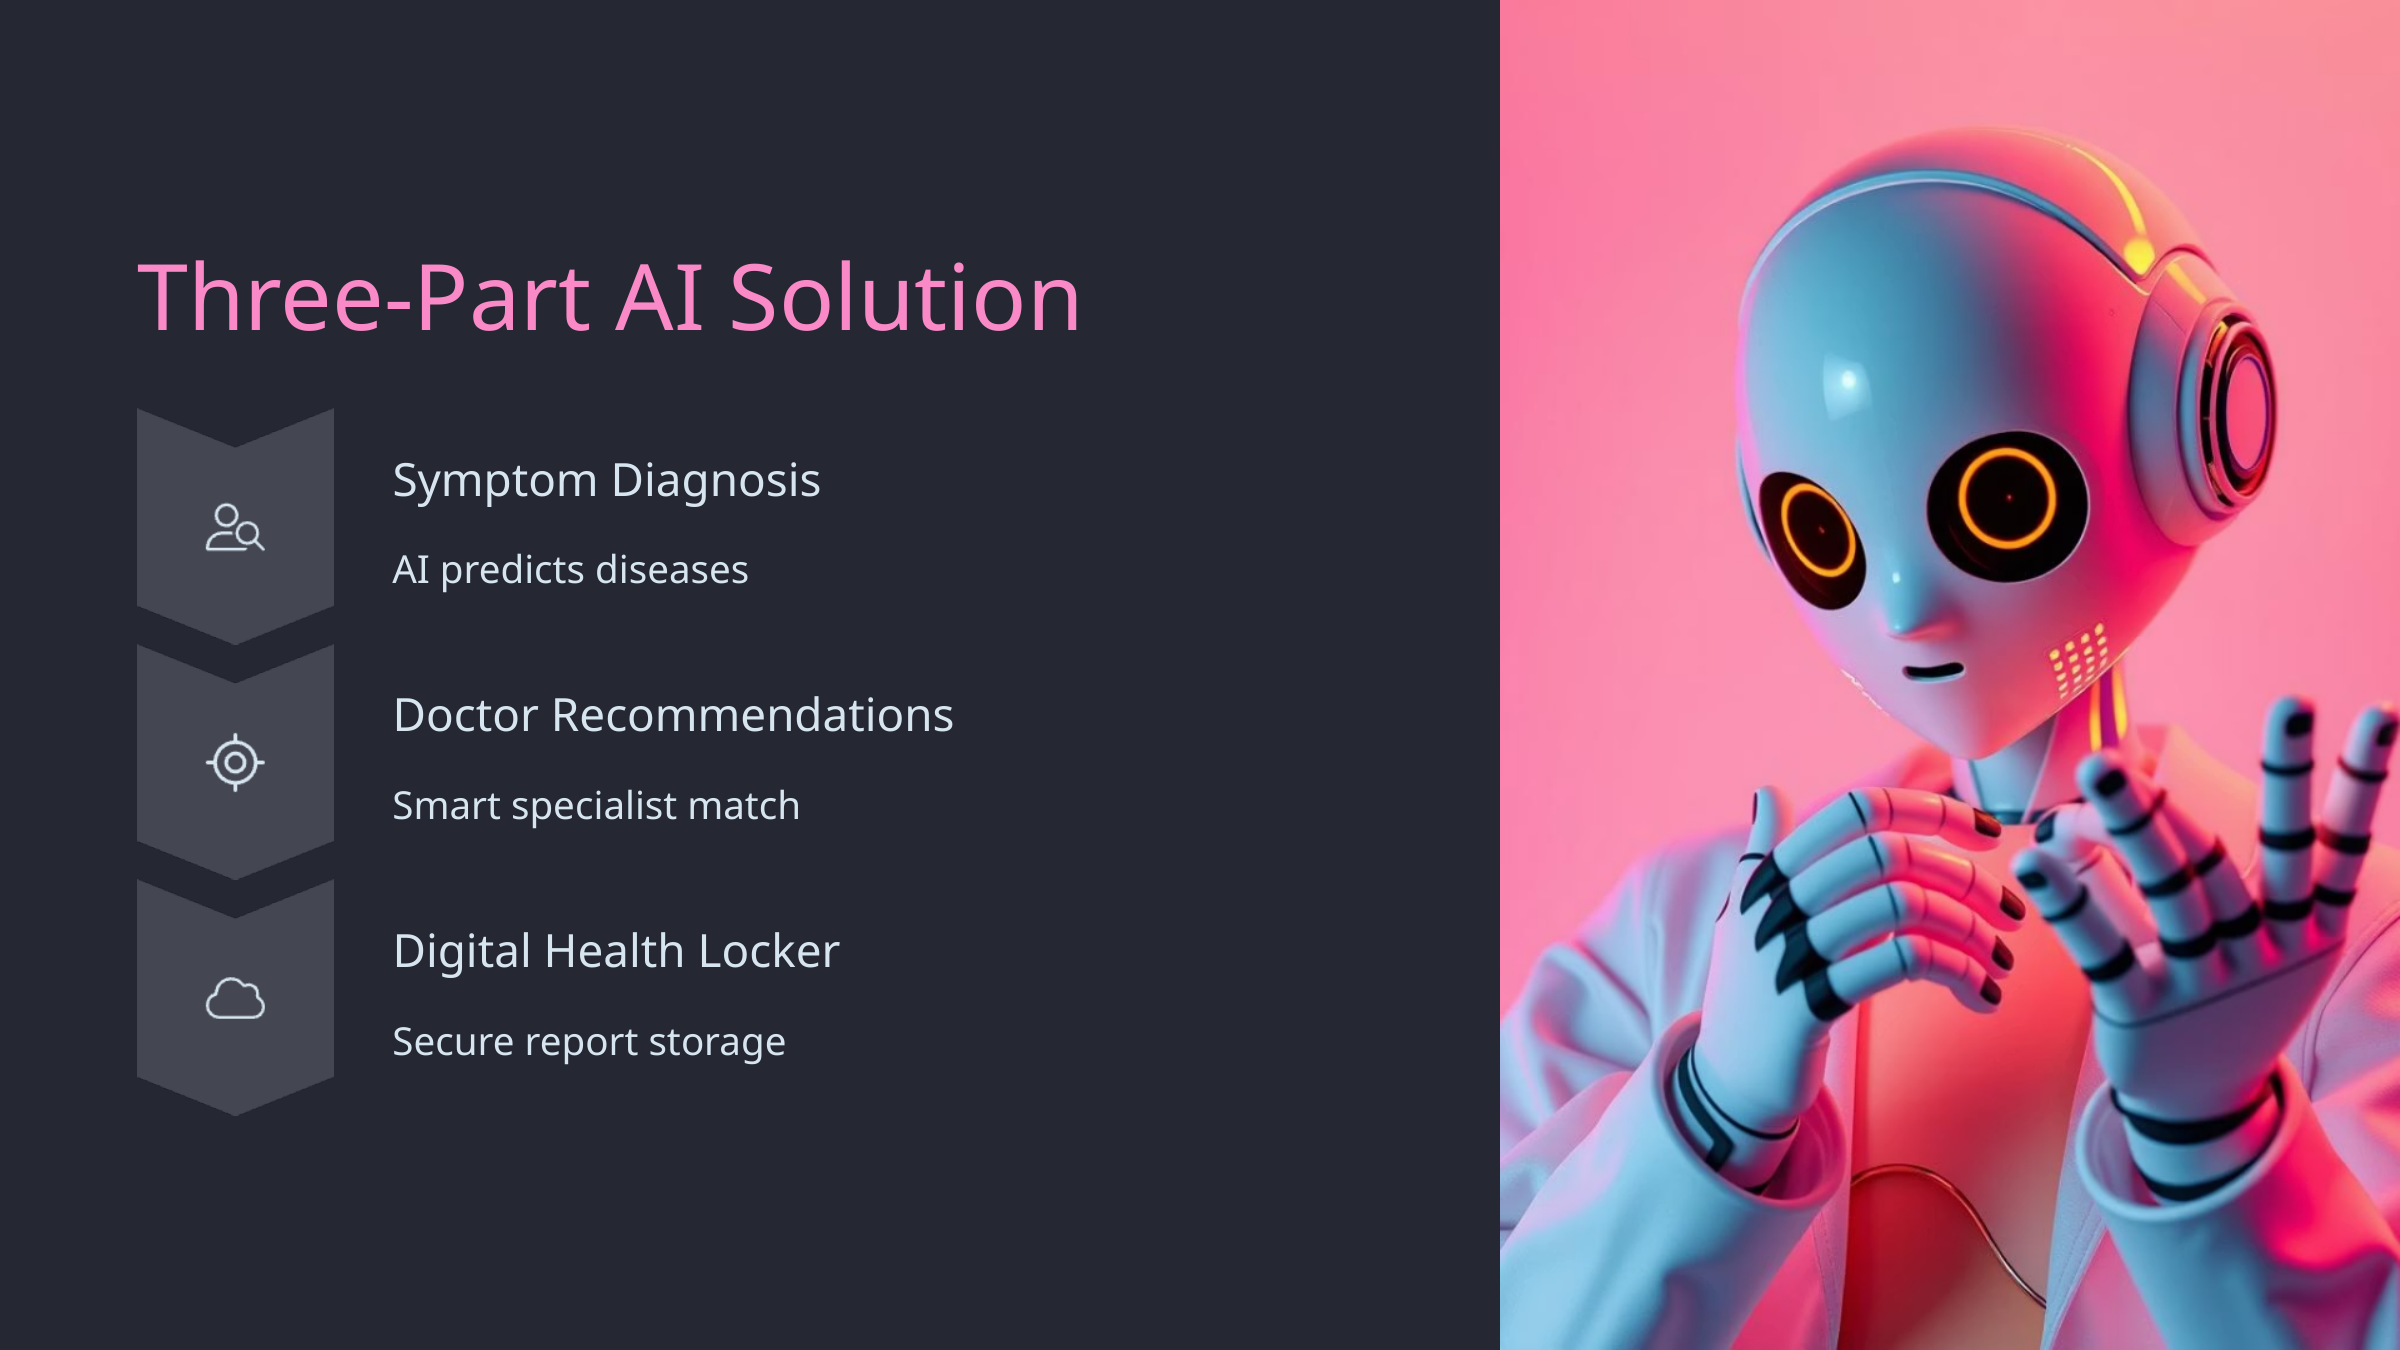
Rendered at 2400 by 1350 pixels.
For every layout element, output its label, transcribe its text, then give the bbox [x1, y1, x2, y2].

picture [137, 408, 334, 1116]
text_box Doctor Recommendations [392, 683, 955, 742]
text_box Smart specialist match [392, 764, 1363, 828]
text_box Three-Part AI Solution [137, 234, 1110, 350]
text_box Symptom Diagnosis [392, 447, 855, 506]
text_box AI predicts diseases [392, 529, 1363, 593]
text_box Secure report storage [392, 1000, 1363, 1064]
picture [1499, 0, 2400, 1350]
text_box Digital Health Locker [392, 919, 855, 977]
